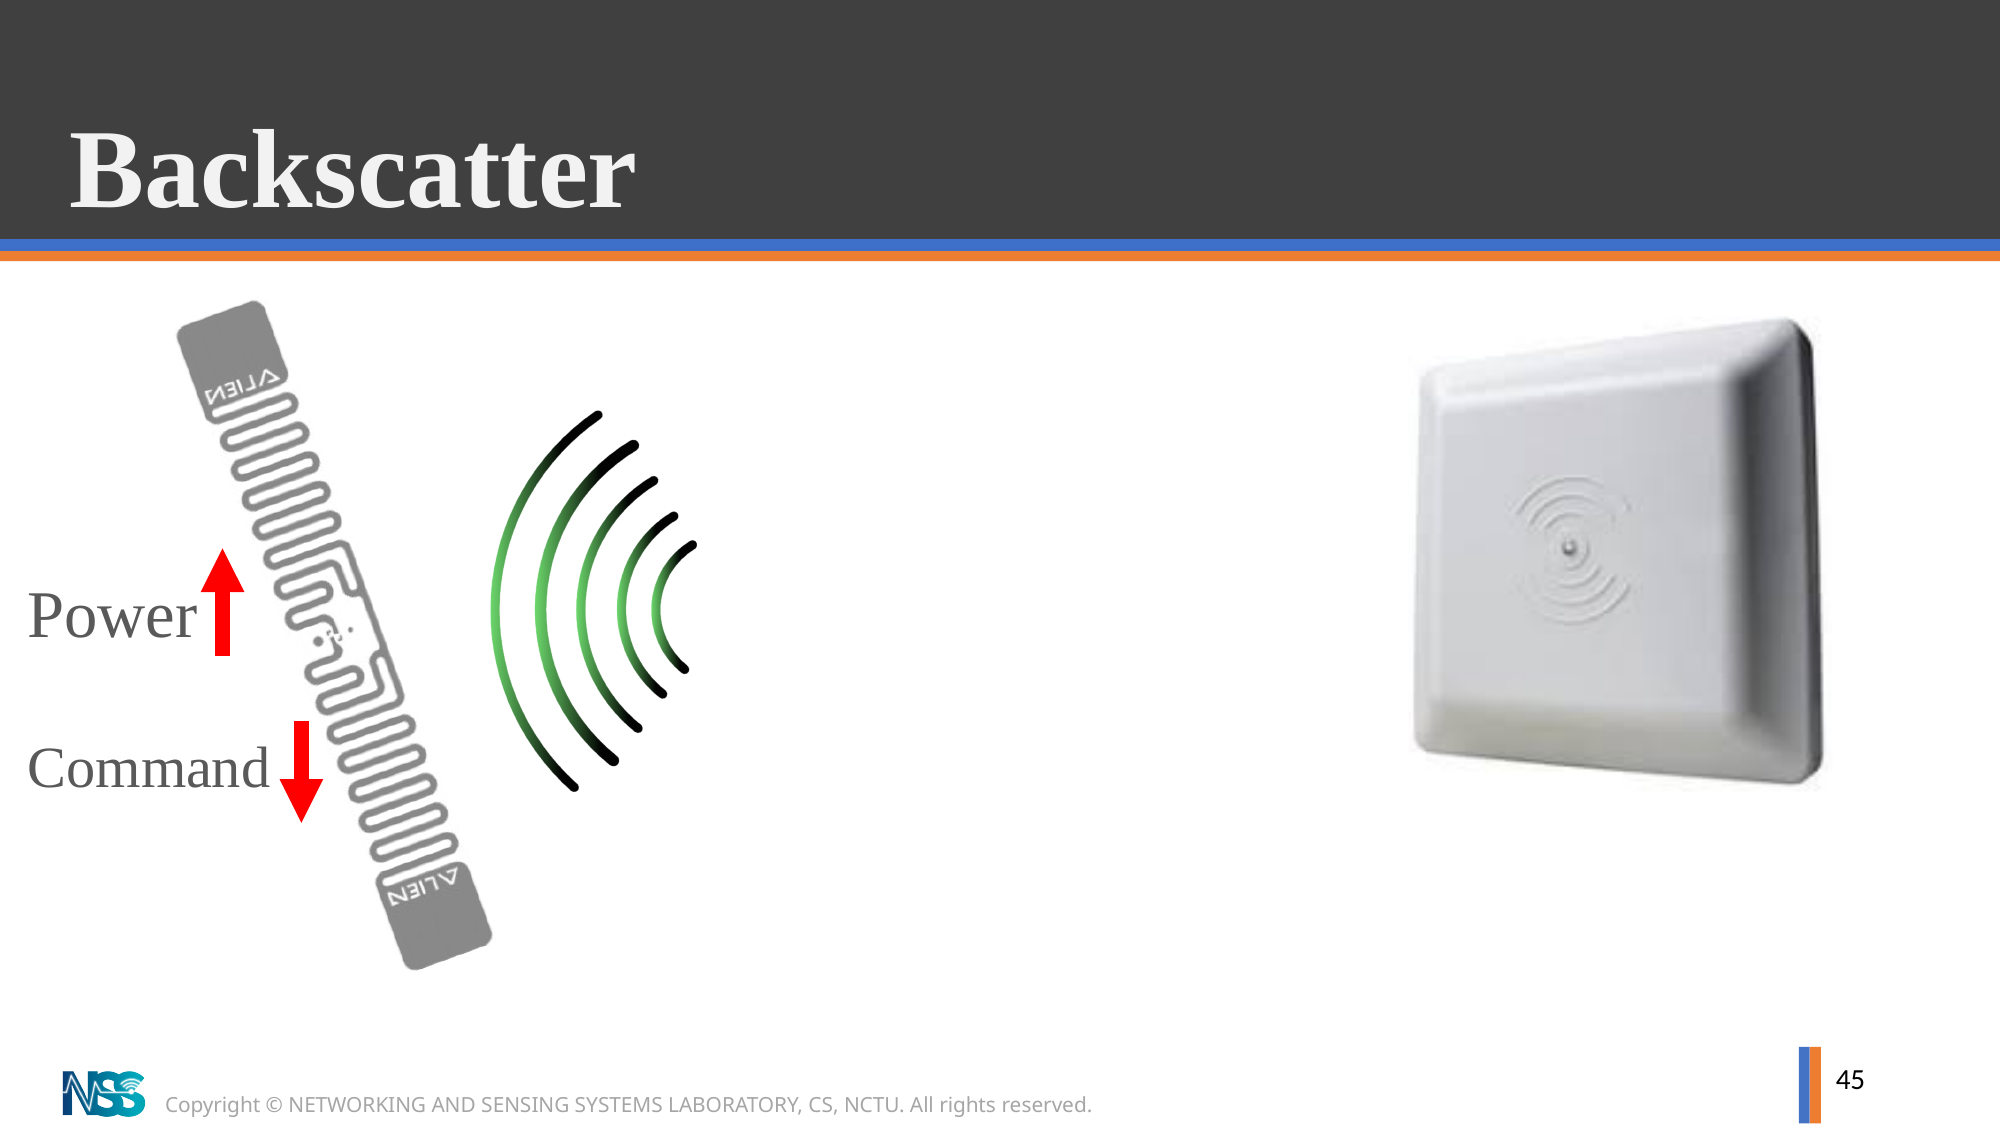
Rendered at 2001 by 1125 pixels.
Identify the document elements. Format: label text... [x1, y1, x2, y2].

title Backscatter [55, 56, 1945, 240]
picture [1408, 314, 1833, 792]
slide_number 45 [1821, 1046, 1945, 1107]
text_box Command [12, 721, 286, 807]
picture [0, 291, 697, 983]
text_box Power [12, 563, 214, 569]
picture [55, 1067, 151, 1125]
